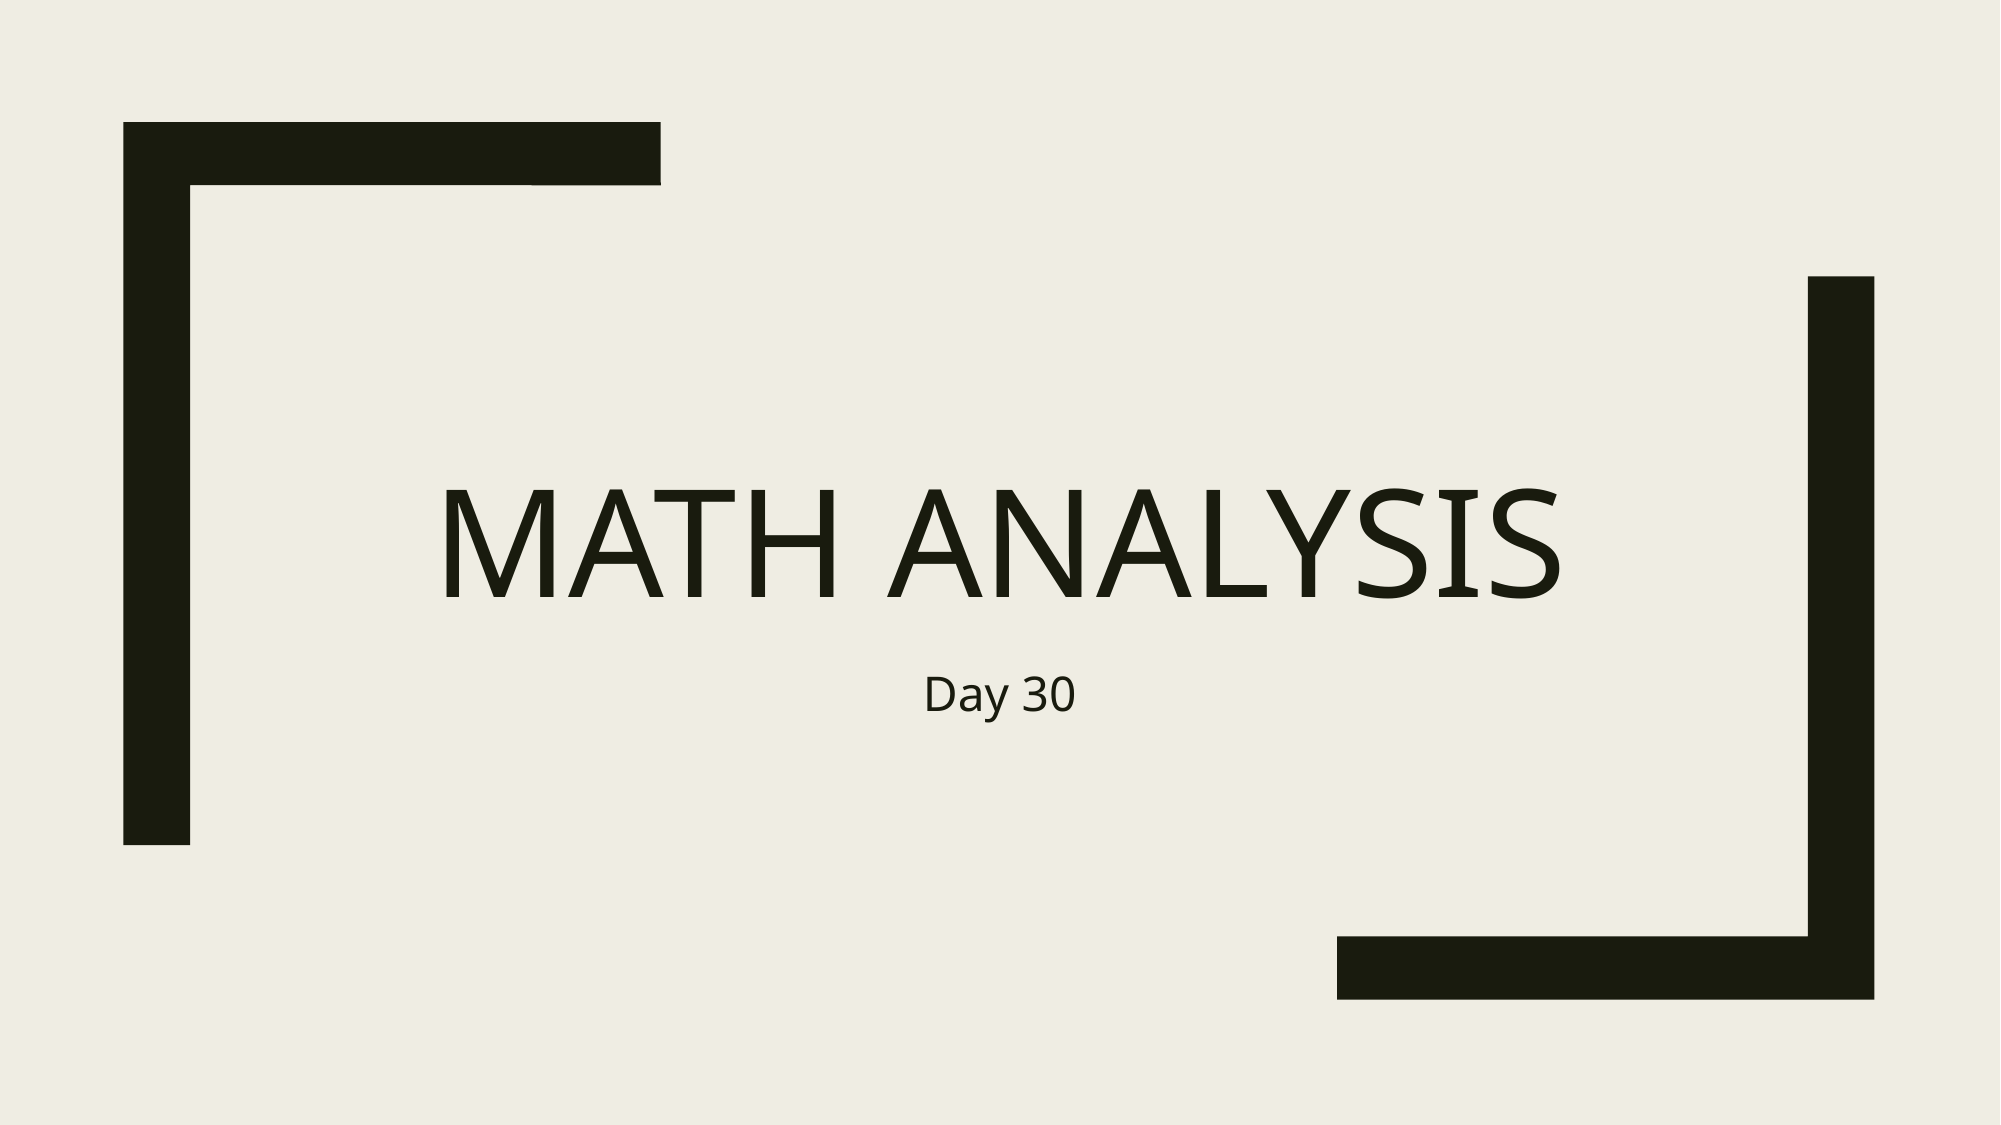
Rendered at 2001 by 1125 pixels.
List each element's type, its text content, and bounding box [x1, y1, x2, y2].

title Math analysis [314, 293, 1686, 638]
subtitle Day 30 [439, 649, 1561, 828]
